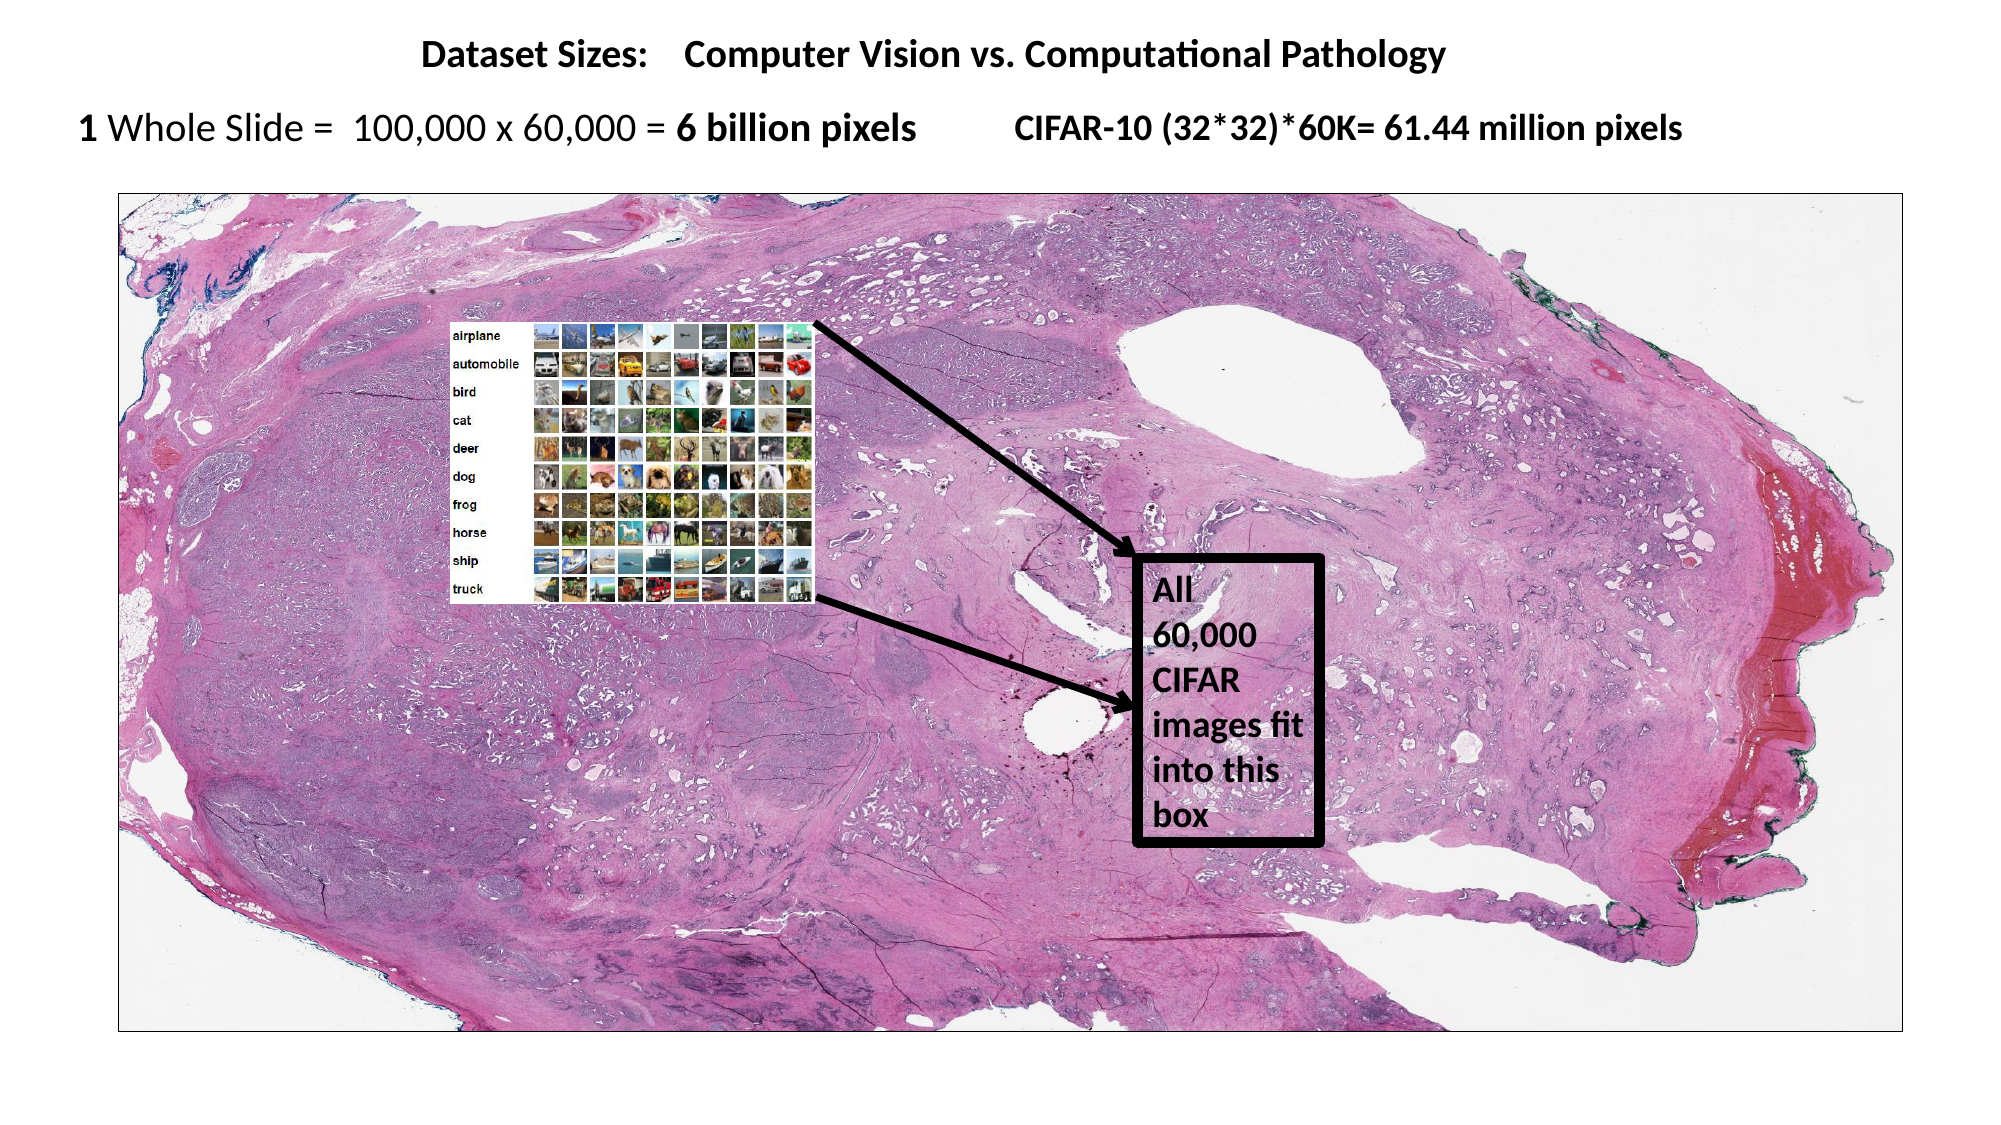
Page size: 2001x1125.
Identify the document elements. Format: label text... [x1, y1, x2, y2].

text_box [814, 322, 1138, 558]
text_box CIFAR-10 (32*32)*60K= 61.44 million pixels [999, 95, 1759, 155]
title Dataset Sizes: Computer Vision vs. Computational Pathology [307, 19, 1562, 84]
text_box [816, 596, 1138, 709]
picture [117, 192, 1903, 1032]
text_box 1 Whole Slide = 100,000 x 60,000 = 6 billion pixels [62, 93, 935, 157]
